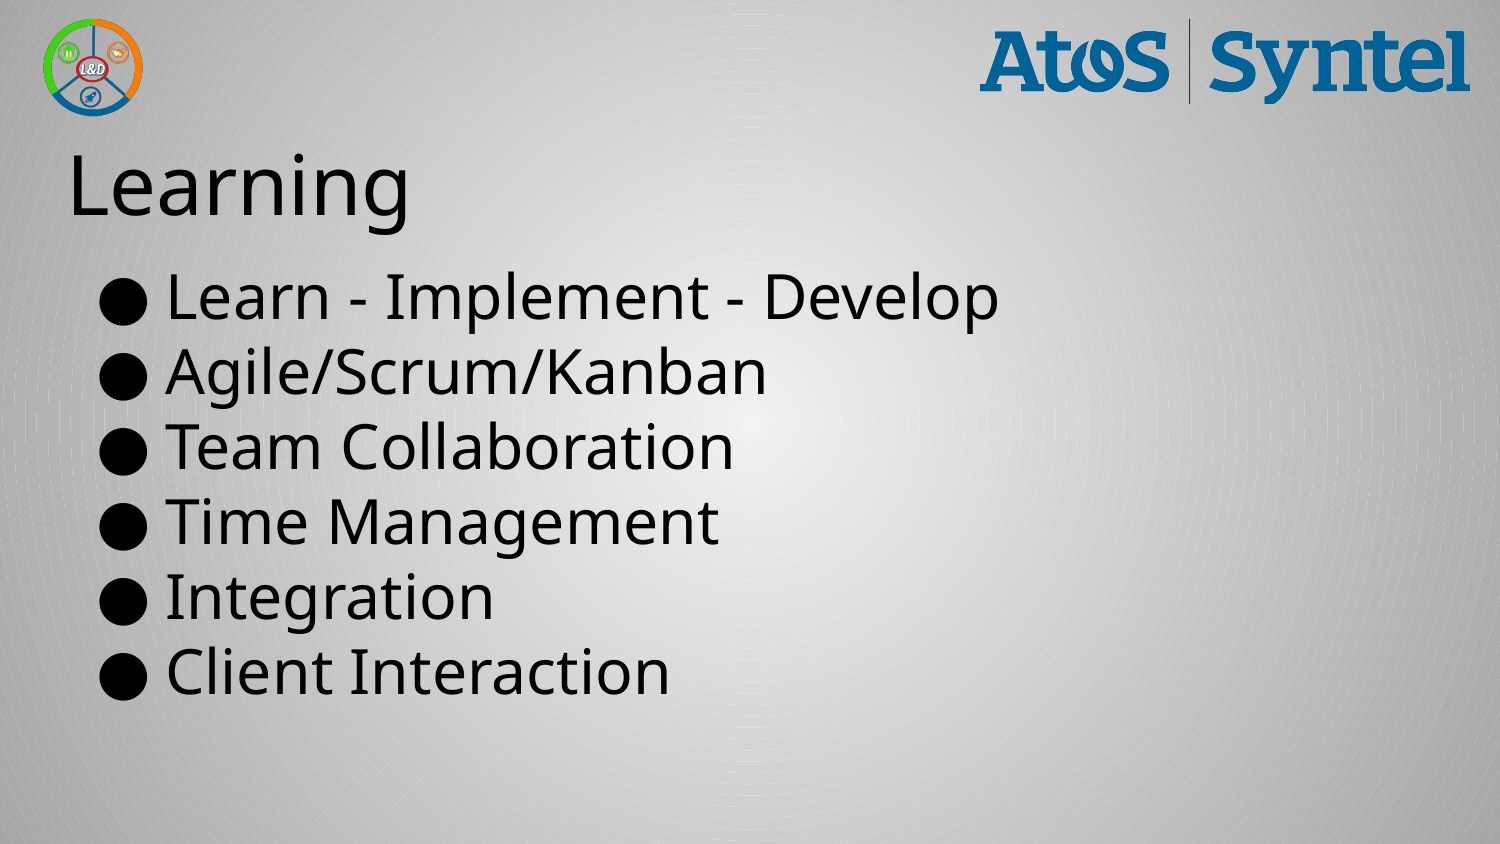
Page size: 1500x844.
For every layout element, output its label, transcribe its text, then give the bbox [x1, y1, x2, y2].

text_box Learn - Implement - Develop Agile/Scrum/Kanban Team Collaboration Time Management Integration Client Interaction [75, 241, 1393, 787]
picture [14, 0, 175, 148]
picture [979, 18, 1470, 104]
title Learning [51, 116, 667, 211]
